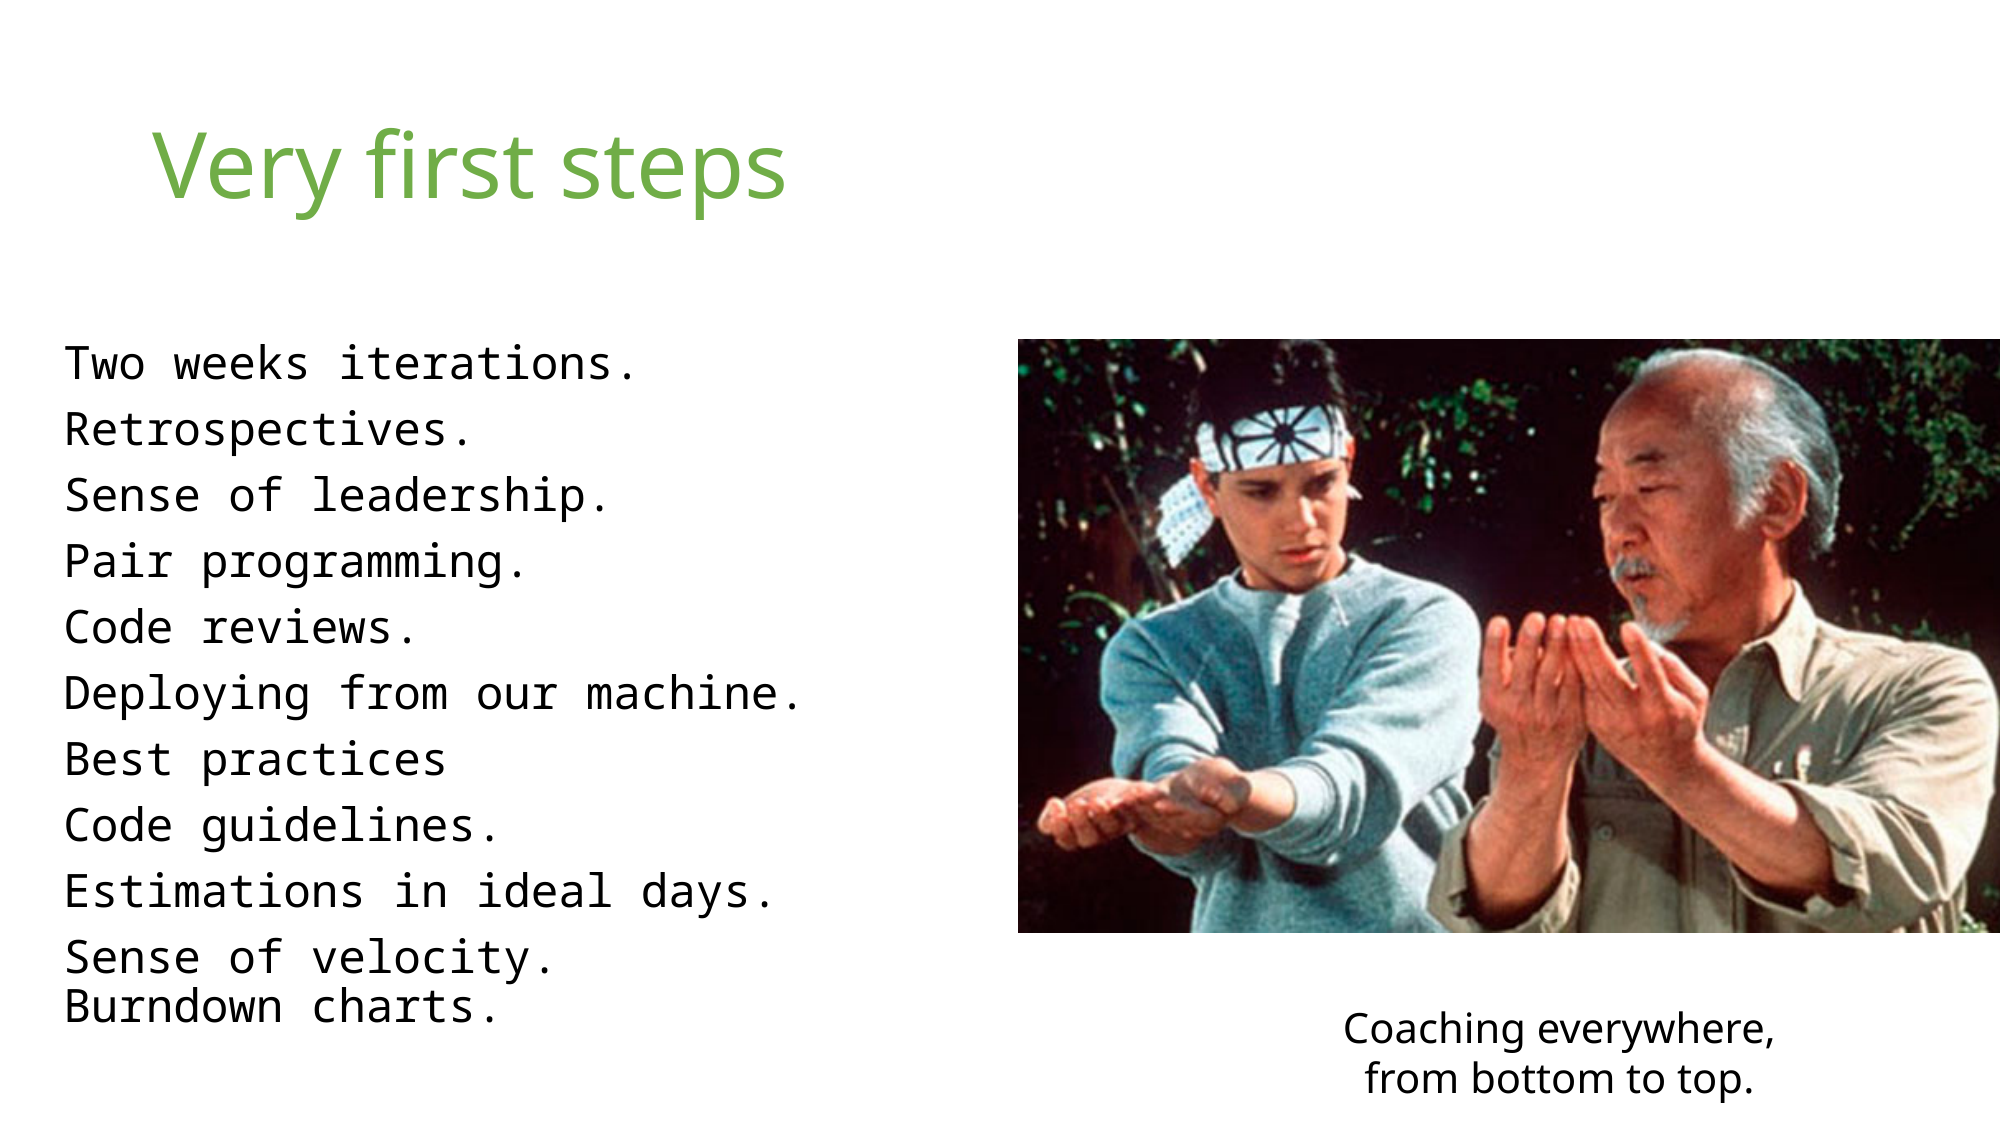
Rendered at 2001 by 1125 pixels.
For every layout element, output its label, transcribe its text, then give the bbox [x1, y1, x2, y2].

picture [1018, 339, 2000, 933]
text_box Coaching everywhere, from bottom to top. [1328, 994, 2000, 1110]
title Very first steps [137, 59, 1863, 278]
list Two weeks iterations. Retrospectives. Sense of leadership. Pair programming. Code reviews. Deploying from our machine. Best practices Code guidelines. Estimations in ideal days. Sense of velocity. Burndown charts. [48, 332, 1774, 1047]
